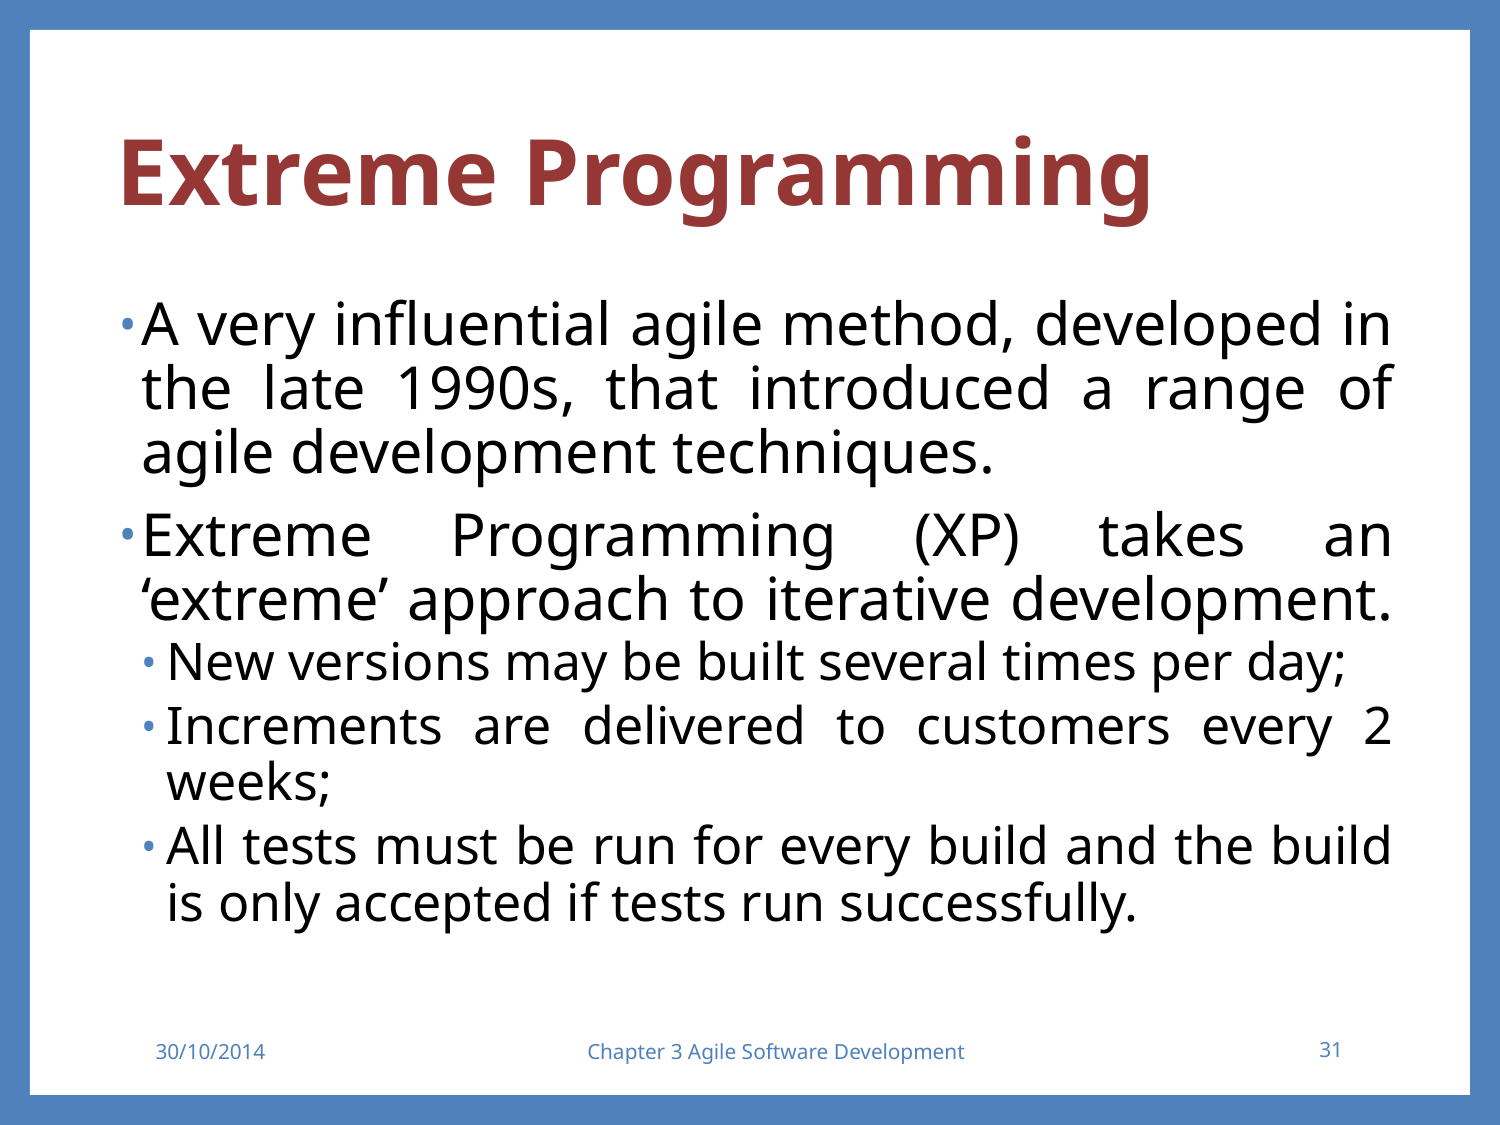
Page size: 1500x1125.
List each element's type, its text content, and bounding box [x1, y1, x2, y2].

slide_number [140, 1020, 428, 1081]
title Extreme Programming [101, 64, 1410, 287]
footer Chapter 3 Agile Software Development [485, 1020, 1067, 1081]
list A very influential agile method, developed in the late 1990s, that introduced a range of agile development techniques. Extreme Programming (XP) takes an ‘extreme’ approach to iterative development. New versions may be built several times per day; Increments are delivered to customers every 2 weeks; All tests must be run for every build and the build is only accepted if tests run successfully. [101, 287, 1410, 1000]
slide_number 31 [1147, 1020, 1358, 1081]
